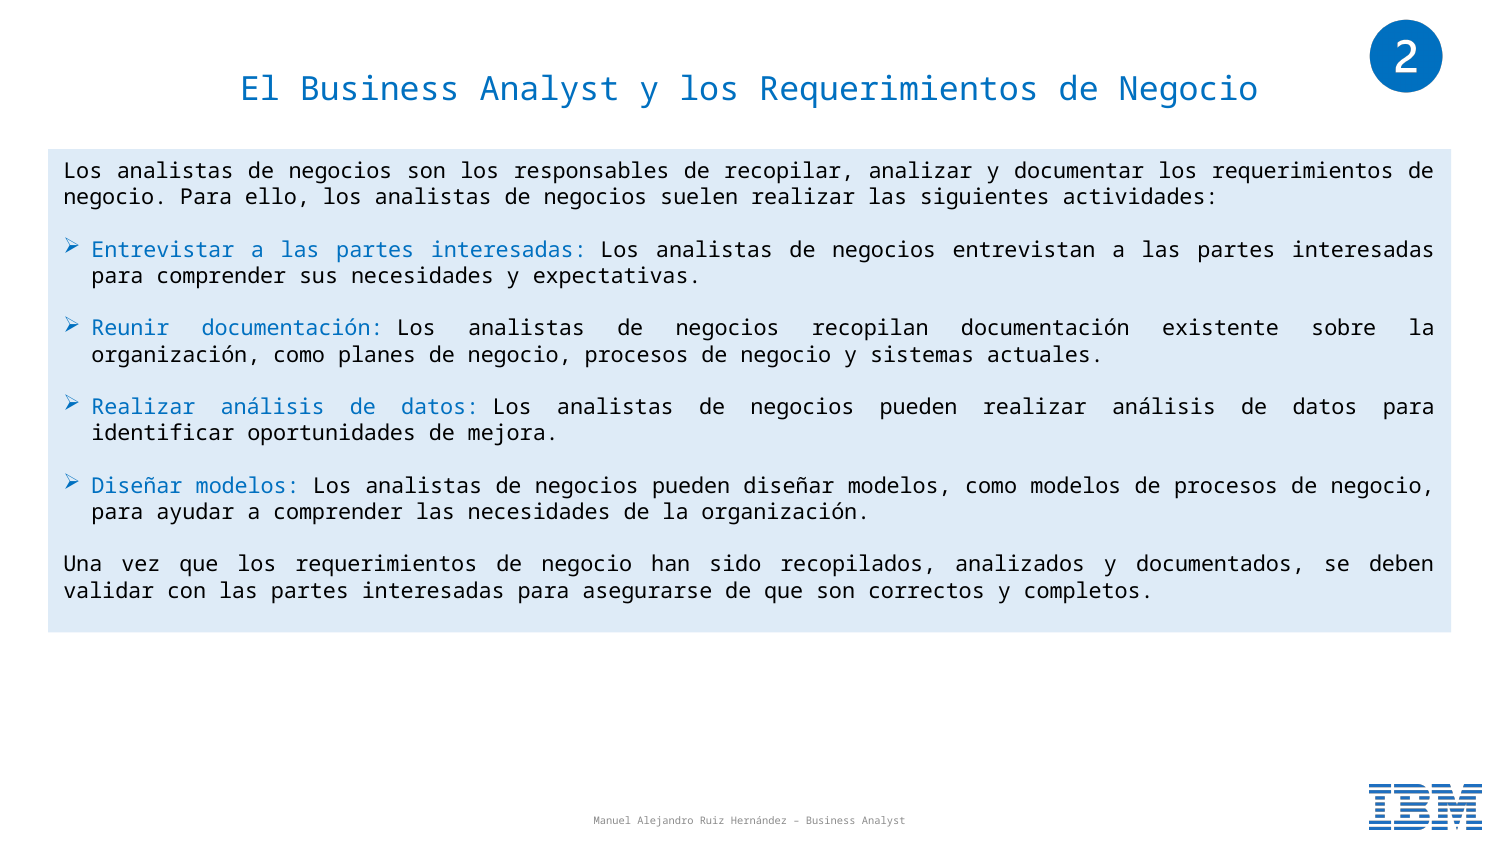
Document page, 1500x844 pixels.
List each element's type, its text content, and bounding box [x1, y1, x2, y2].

picture [1360, 10, 1452, 102]
text_box Los analistas de negocios son los responsables de recopilar, analizar y documentar los requerimientos de negocio. Para ello, los analistas de negocios suelen realizar las siguientes actividades: Entrevistar a las partes interesadas: Los analistas de negocios entrevistan a las partes interesadas para comprender sus necesidades y expectativas. Reunir documentación: Los analistas de negocios recopilan documentación existente sobre la organización, como planes de negocio, procesos de negocio y sistemas actuales. Realizar análisis de datos: Los analistas de negocios pueden realizar análisis de datos para identificar oportunidades de mejora. Diseñar modelos: Los analistas de negocios pueden diseñar modelos, como modelos de procesos de negocio, para ayudar a comprender las necesidades de la organización. Una vez que los requerimientos de negocio han sido recopilados, analizados y documentados, se deben validar con las partes interesadas para asegurarse de que son correctos y completos. [48, 149, 1452, 633]
text_box El Business Analyst y los Requerimientos de Negocio [11, 60, 1489, 115]
footer Manuel Alejandro Ruiz Hernández – Business Analyst [496, 797, 1004, 843]
picture [1369, 784, 1482, 830]
